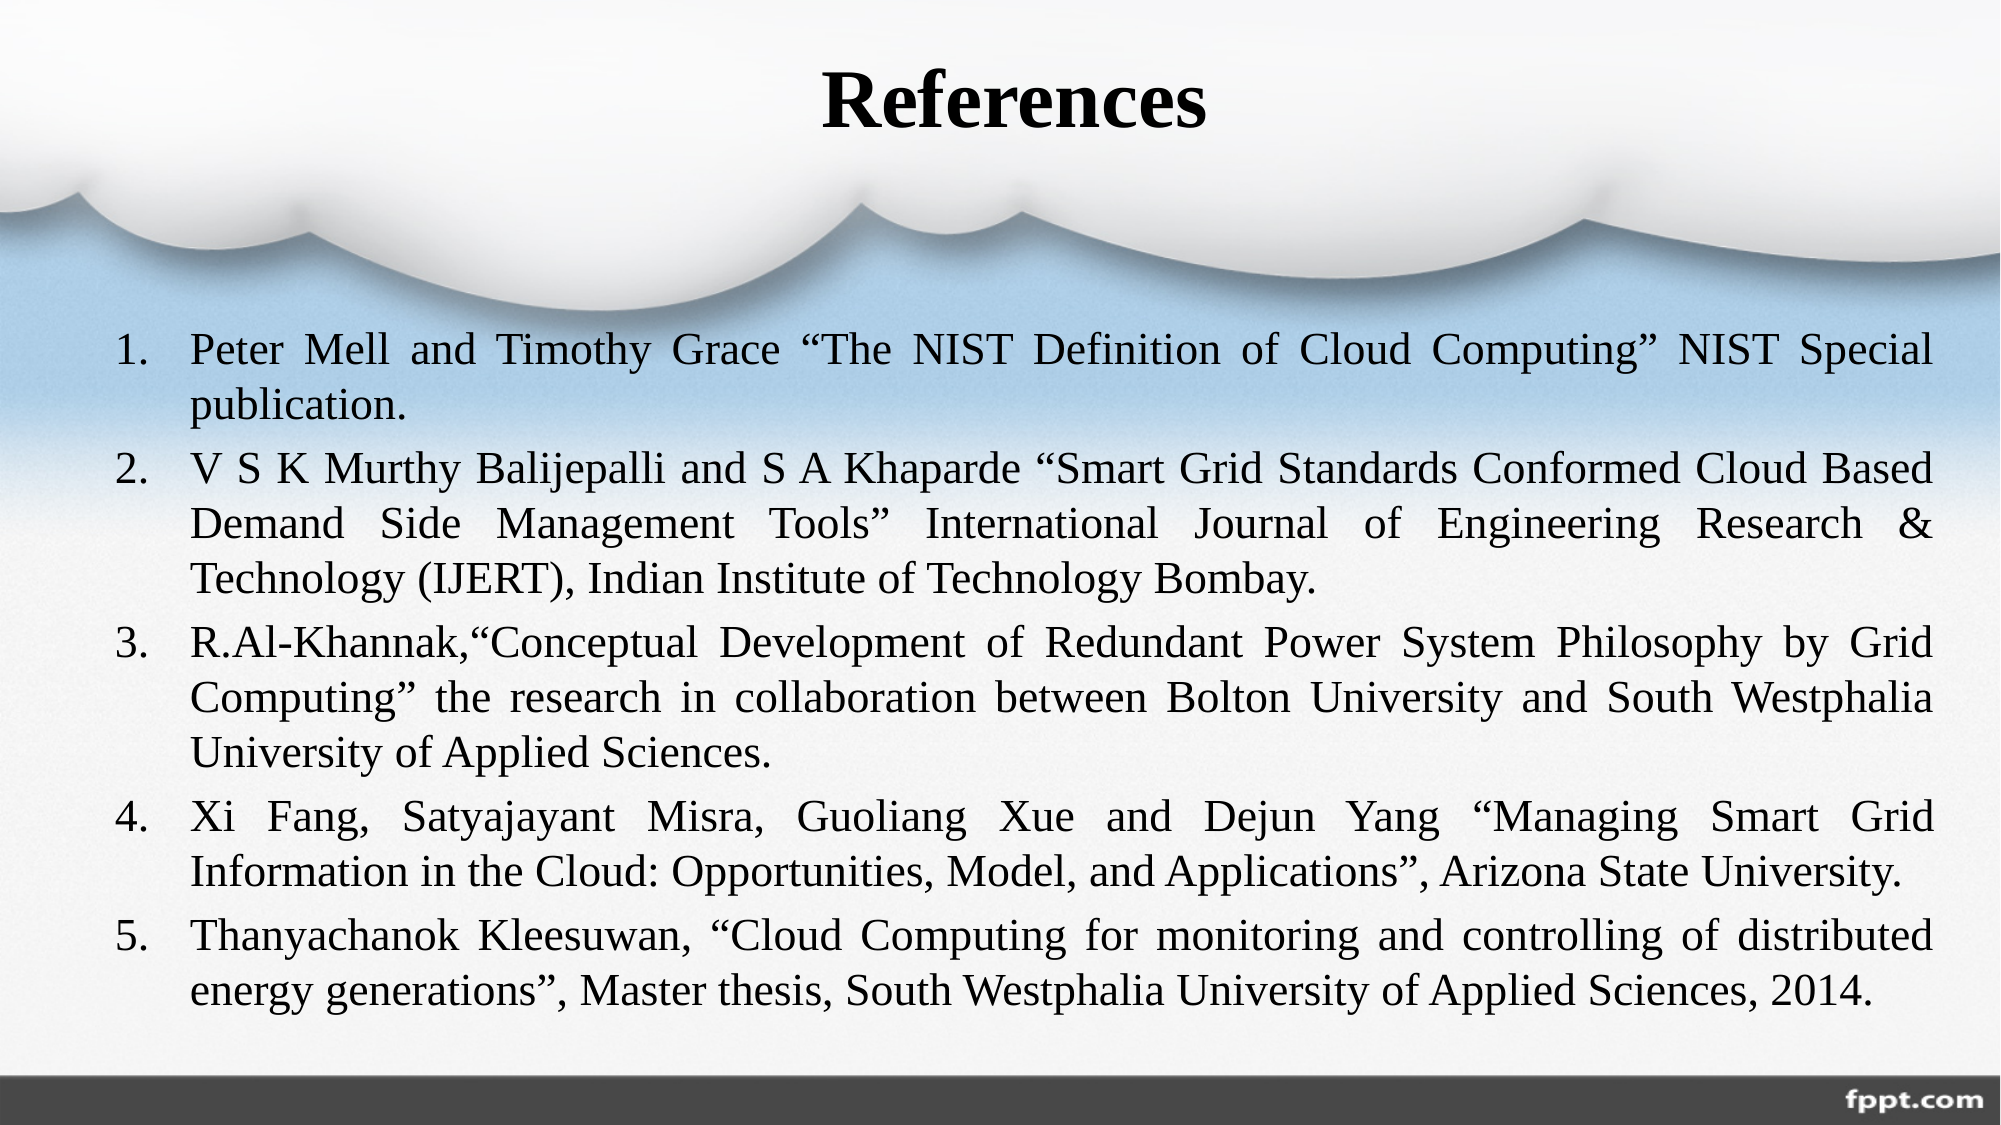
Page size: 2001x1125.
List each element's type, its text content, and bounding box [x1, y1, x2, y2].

title References [125, 0, 1925, 188]
picture [0, 0, 2001, 1125]
list Peter Mell and Timothy Grace “The NIST Definition of Cloud Computing” NIST Special publication. V S K Murthy Balijepalli and S A Khaparde “Smart Grid Standards Conformed Cloud Based Demand Side Management Tools” International Journal of Engineering Research & Technology (IJERT), Indian Institute of Technology Bombay. R.Al-Khannak,“Conceptual Development of Redundant Power System Philosophy by Grid Computing” the research in collaboration between Bolton University and South Westphalia University of Applied Sciences. Xi Fang, Satyajayant Misra, Guoliang Xue and Dejun Yang “Managing Smart Grid Information in the Cloud: Opportunities, Model, and Applications”, Arizona State University. Thanyachanok Kleesuwan, “Cloud Computing for monitoring and controlling of distributed energy generations”, Master thesis, South Westphalia University of Applied Sciences, 2014. [99, 310, 1950, 985]
